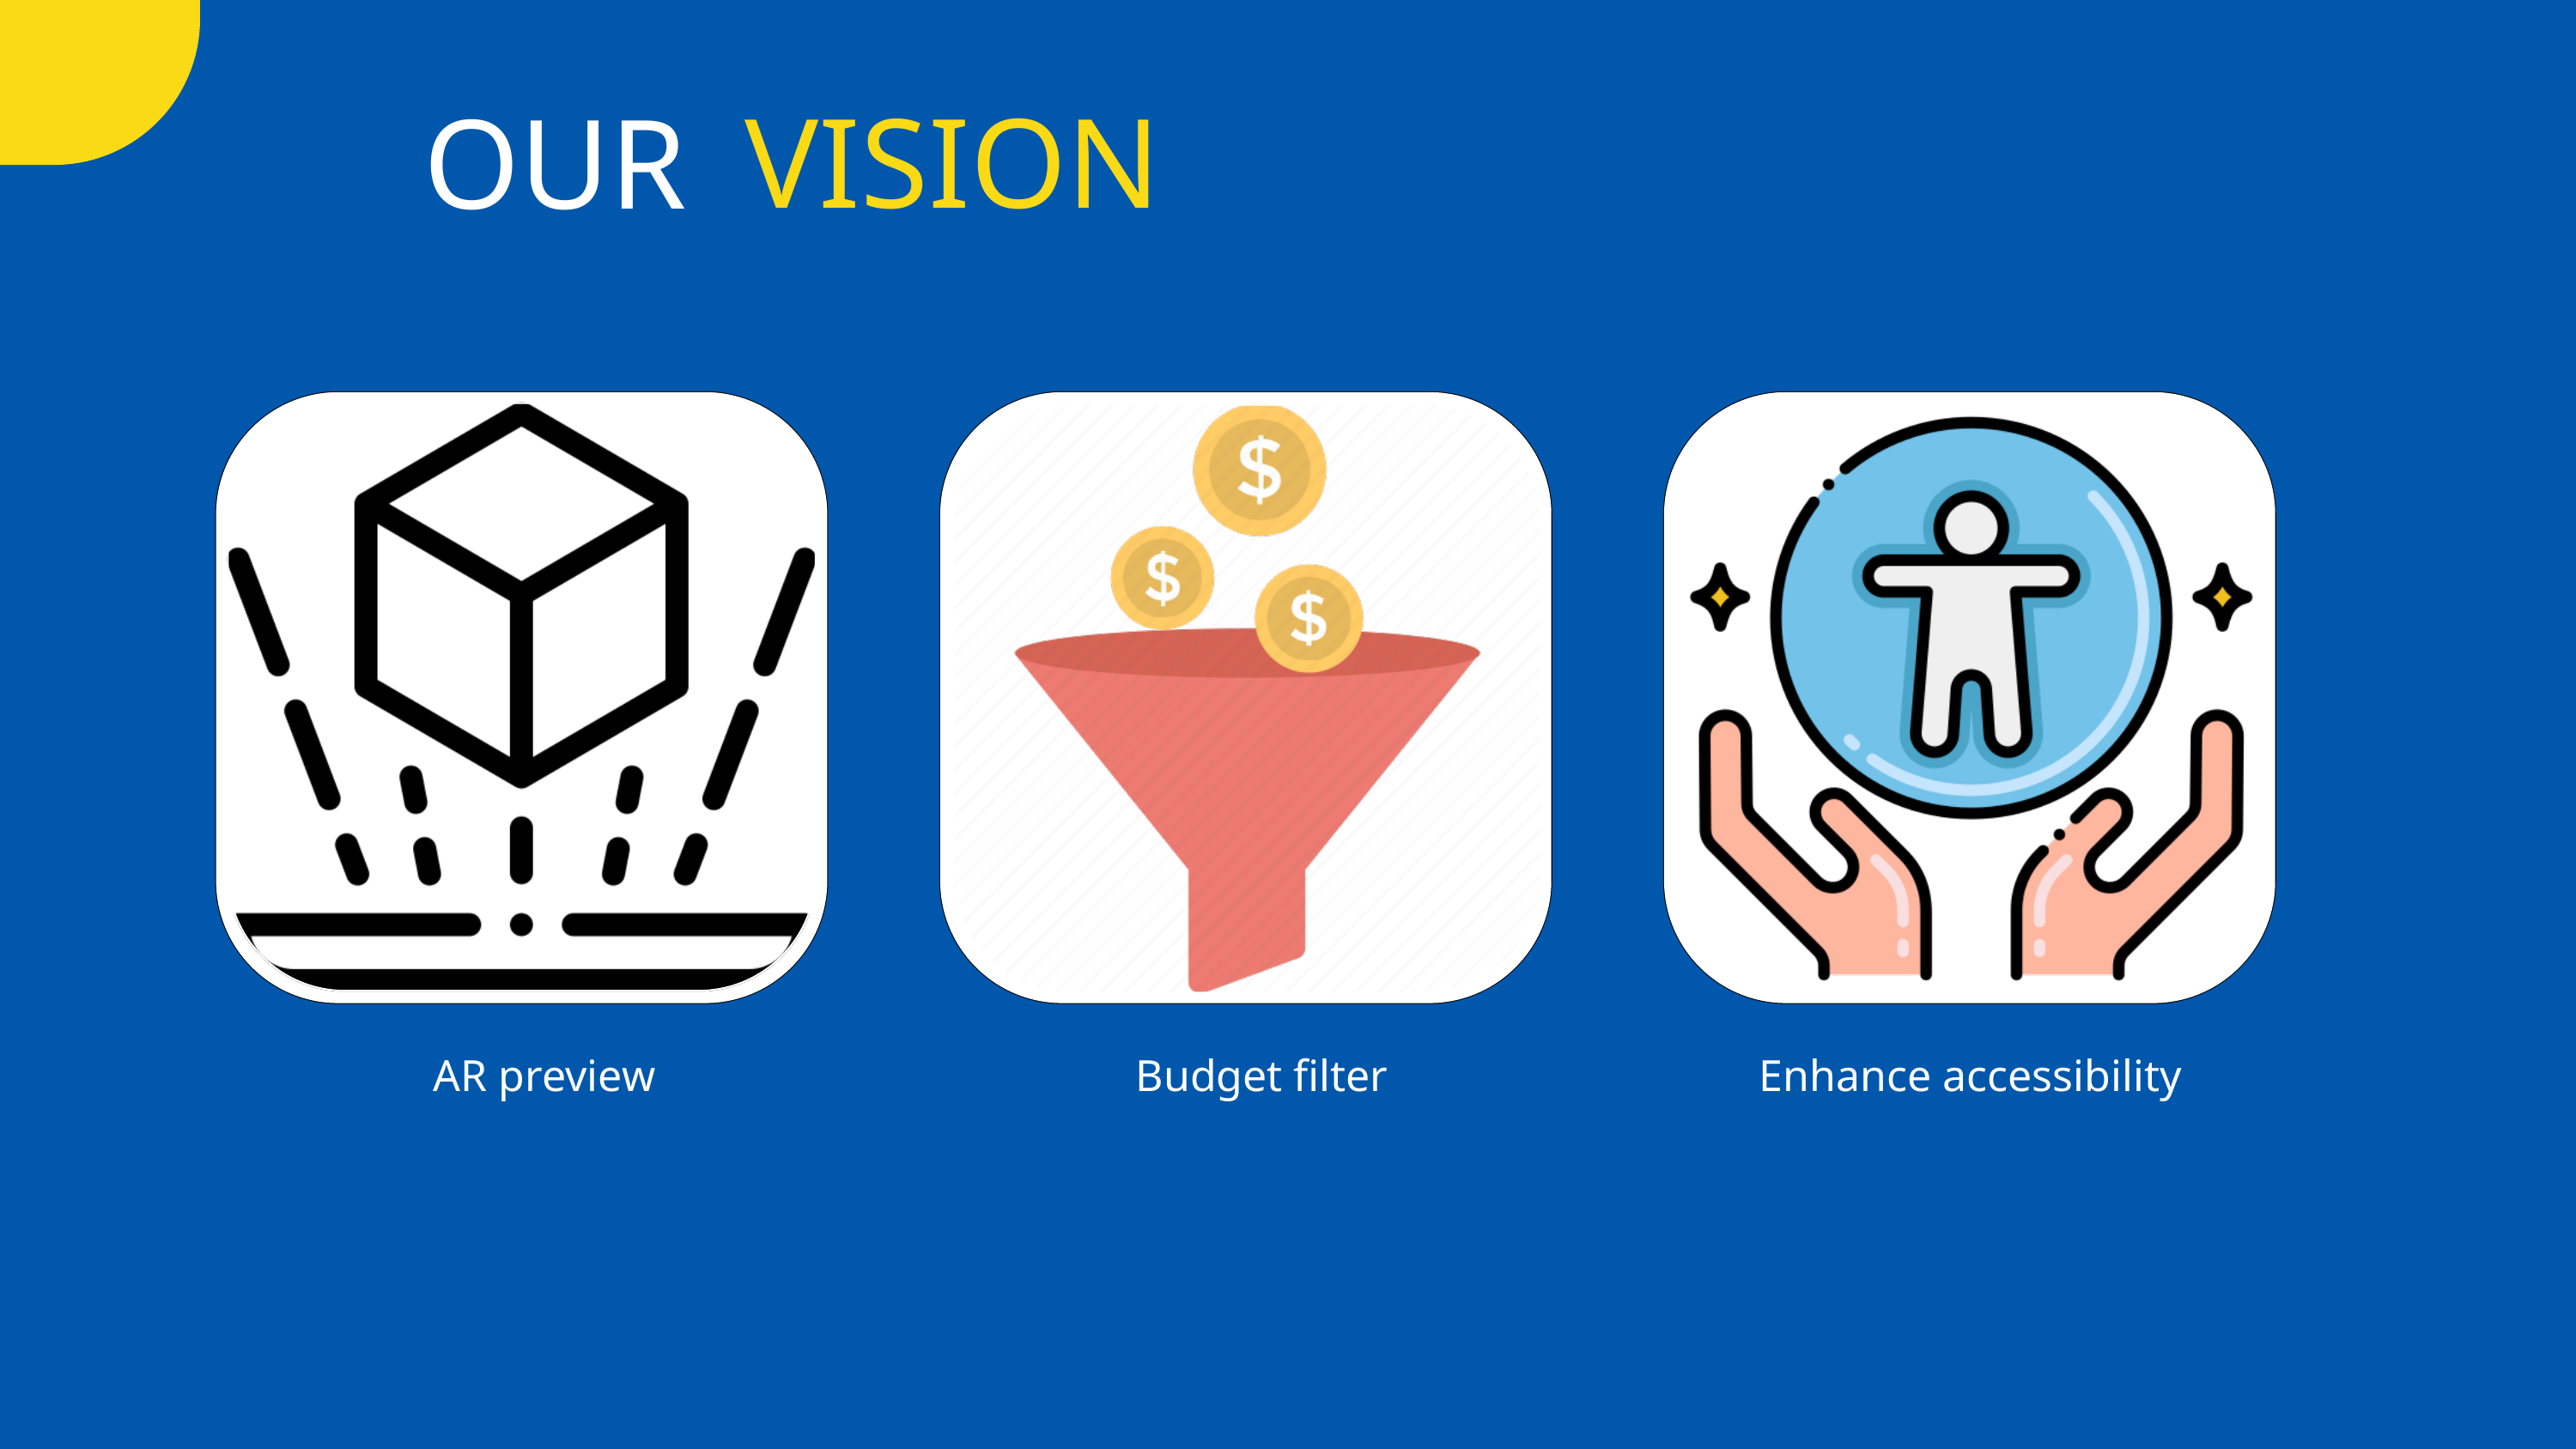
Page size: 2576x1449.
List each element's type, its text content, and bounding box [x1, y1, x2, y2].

text_box OUR [339, 88, 772, 233]
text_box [0, 0, 201, 166]
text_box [939, 391, 1552, 1003]
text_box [1676, 403, 2267, 994]
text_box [227, 402, 817, 992]
text_box VISION [569, 88, 1336, 233]
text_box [1663, 391, 2275, 1003]
text_box AR preview [409, 1042, 681, 1100]
text_box Enhance accessibility [1709, 1042, 2233, 1100]
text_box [952, 403, 1543, 994]
text_box Budget filter [1106, 1042, 1419, 1100]
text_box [216, 391, 828, 1003]
